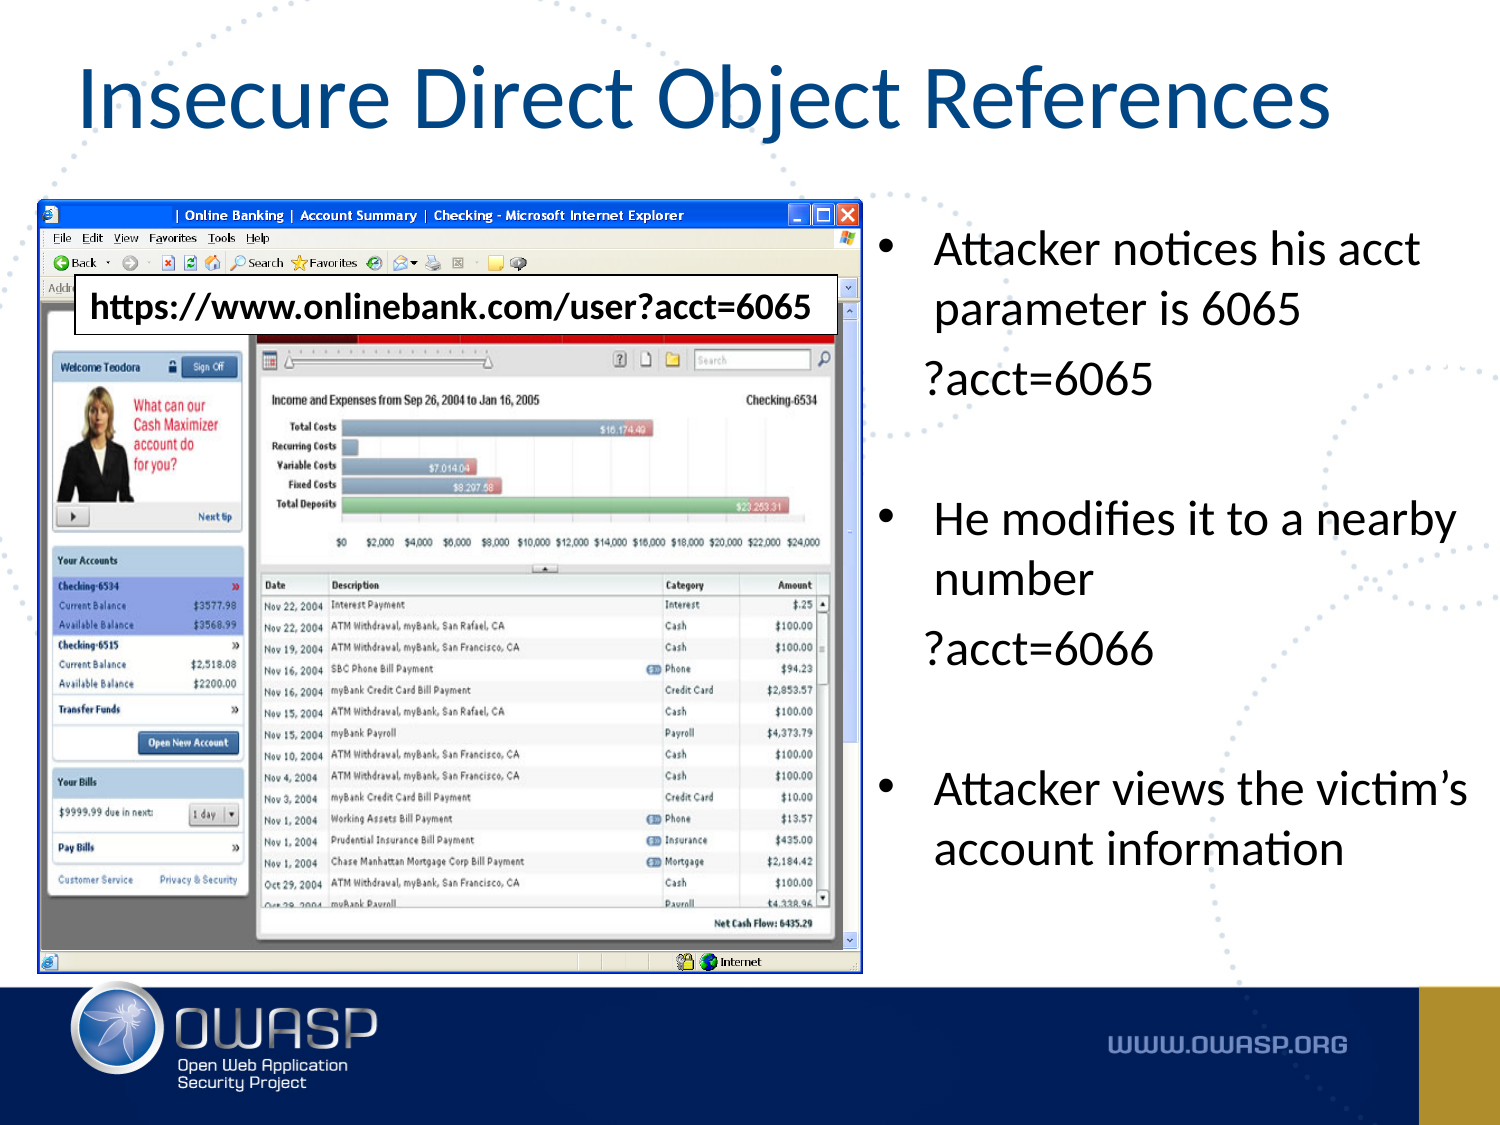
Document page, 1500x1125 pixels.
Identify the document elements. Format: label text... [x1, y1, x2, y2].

picture [0, 0, 1500, 1125]
list Attacker notices his acct parameter is 6065 ?acct=6065 He modifies it to a nearby number ?acct=6066 Attacker views the victim’s account information [866, 208, 1500, 946]
title Insecure Direct Object References [60, 21, 1411, 163]
